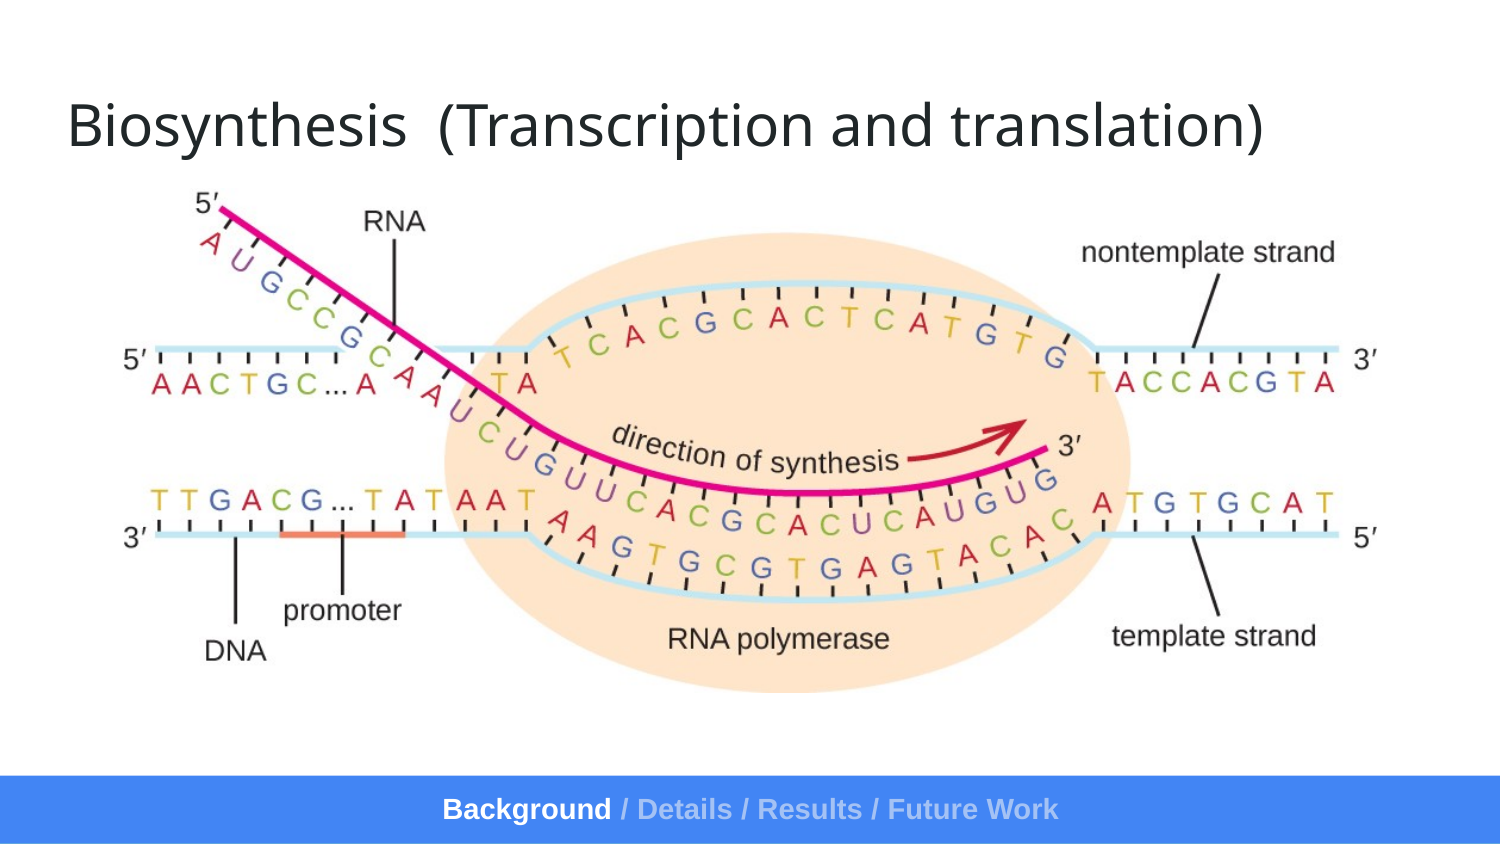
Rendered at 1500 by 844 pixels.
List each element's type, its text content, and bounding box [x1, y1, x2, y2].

picture [123, 188, 1377, 693]
title Biosynthesis (Transcription and translation) [51, 72, 1449, 167]
text_box Background / Details / Results / Future Work [0, 775, 1500, 844]
